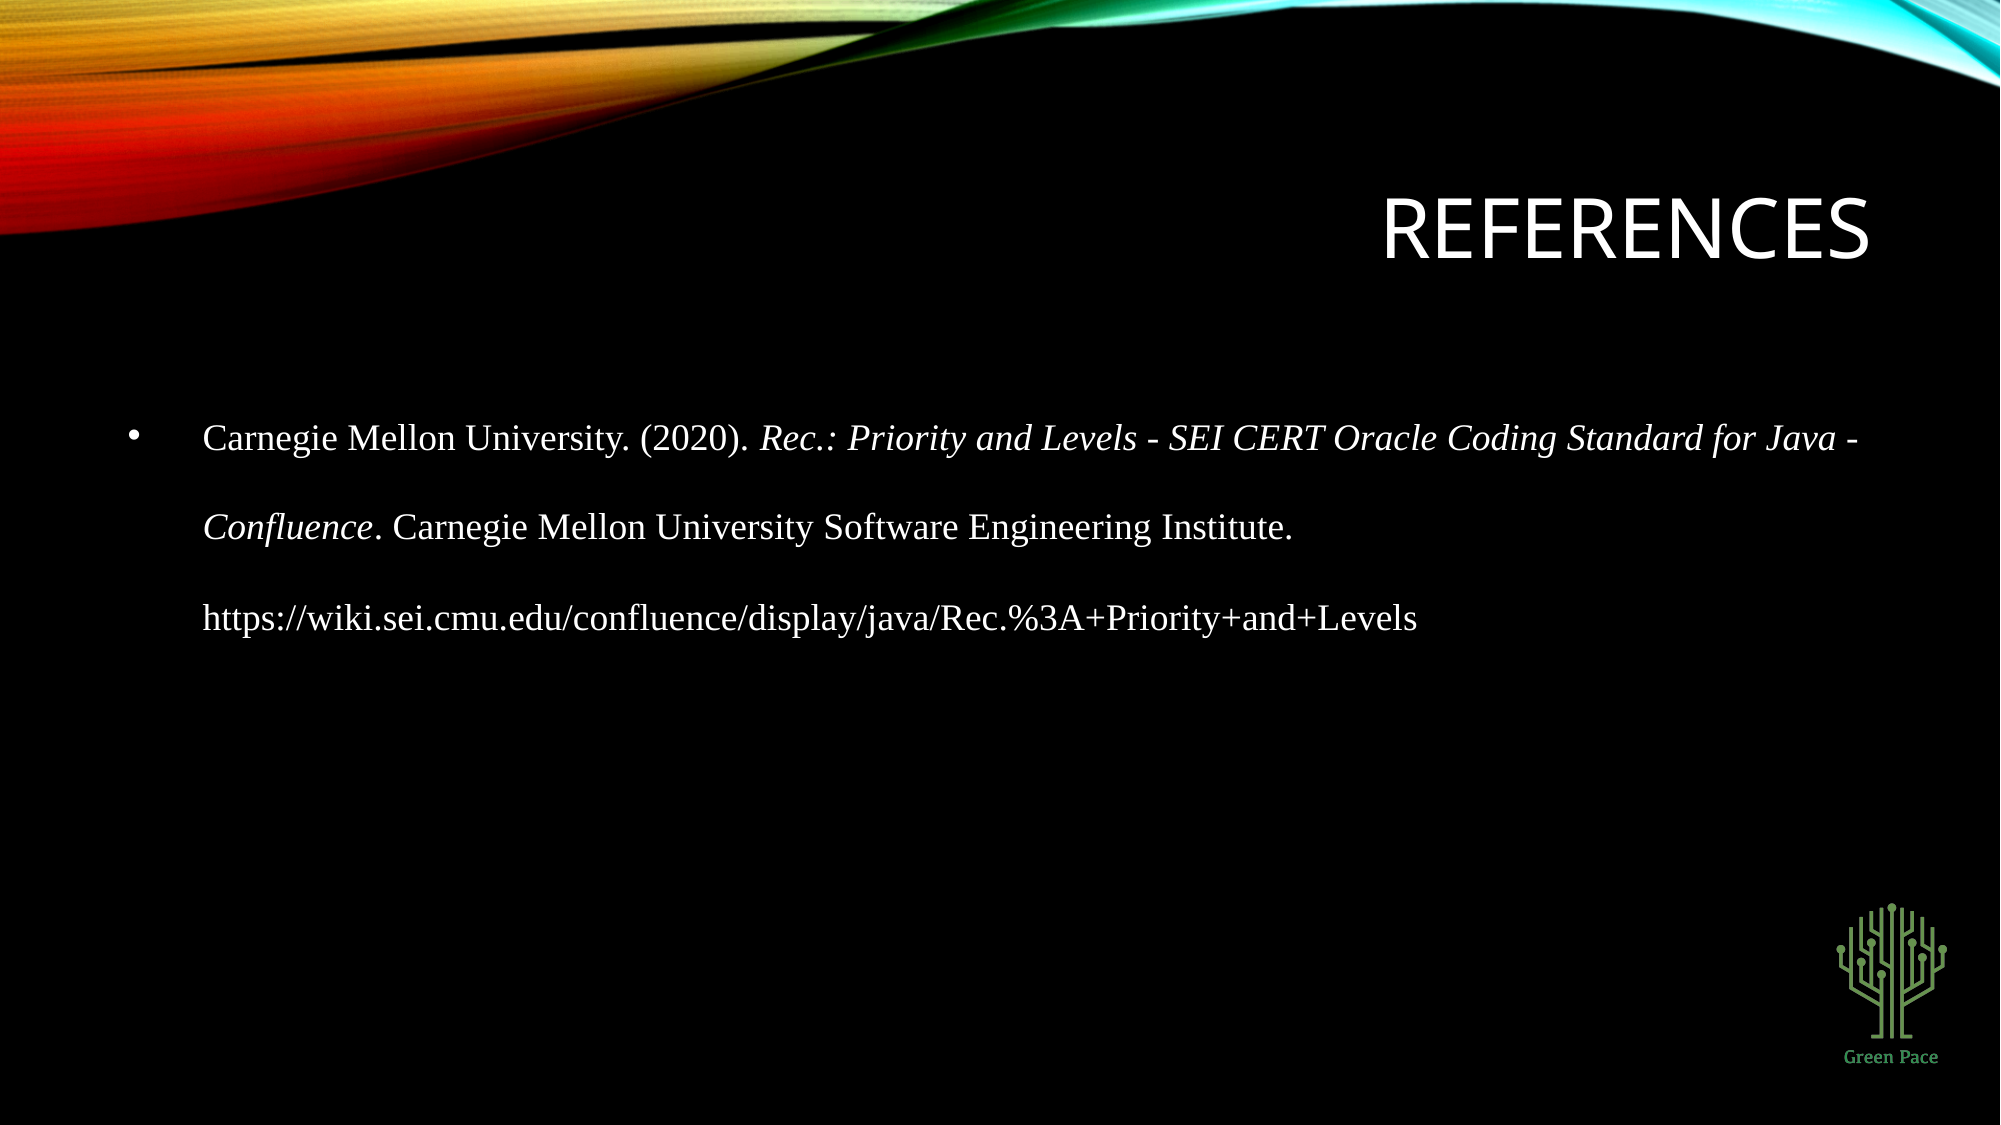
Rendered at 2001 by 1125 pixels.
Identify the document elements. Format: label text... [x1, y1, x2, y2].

list Carnegie Mellon University. (2020). Rec.: Priority and Levels - SEI CERT Oracle Coding Standard for Java - Confluence. Carnegie Mellon University Software Engineering Institute. https://wiki.sei.cmu.edu/confluence/display/java/Rec.%3A+Priority+and+Levels [112, 360, 1888, 1021]
picture [0, 0, 2000, 237]
title REFERENCES [474, 125, 1888, 338]
picture [1817, 892, 1964, 1082]
